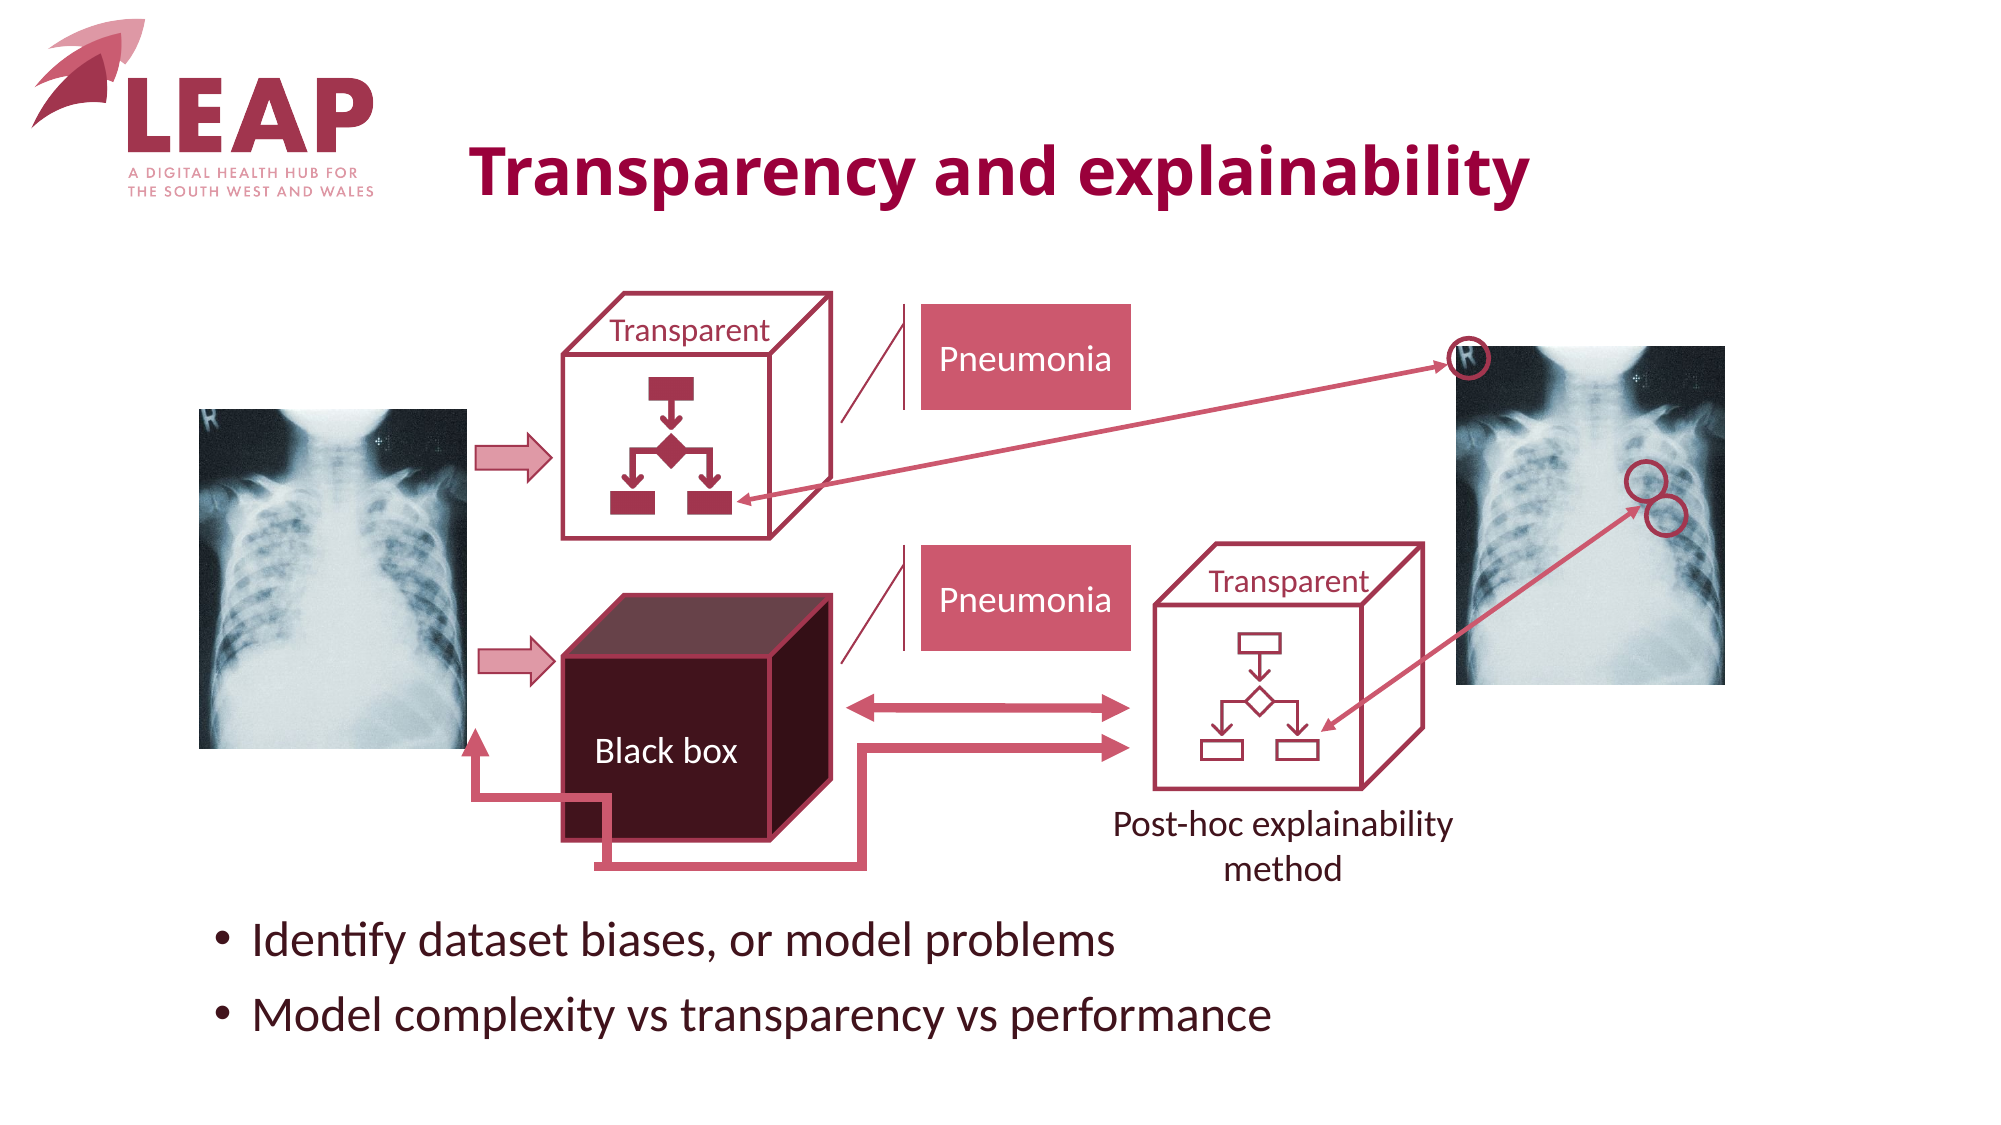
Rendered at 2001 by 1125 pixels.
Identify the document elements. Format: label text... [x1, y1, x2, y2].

text_box Pneumonia [921, 304, 1131, 364]
text_box Black box [561, 594, 832, 747]
text_box Pneumonia [840, 544, 905, 665]
text_box [474, 431, 554, 485]
text_box Pneumonia [921, 545, 1131, 651]
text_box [736, 364, 1449, 502]
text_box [1320, 505, 1641, 732]
text_box [477, 635, 557, 688]
text_box Pneumonia [877, 303, 905, 364]
text_box [561, 321, 808, 540]
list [594, 365, 748, 526]
text_box [1447, 337, 1486, 375]
text_box Identify dataset biases, or model problems Model complexity vs transparency vs performance [198, 906, 1781, 1124]
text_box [1154, 543, 1423, 789]
picture [1456, 346, 1725, 685]
text_box Post-hoc explainability method [1096, 791, 1470, 897]
title Transparency and explainability [137, 59, 1863, 278]
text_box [475, 728, 607, 867]
text_box Transparent [594, 300, 813, 356]
text_box [615, 292, 832, 364]
picture [199, 409, 467, 749]
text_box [607, 747, 1130, 867]
picture [11, 0, 393, 218]
